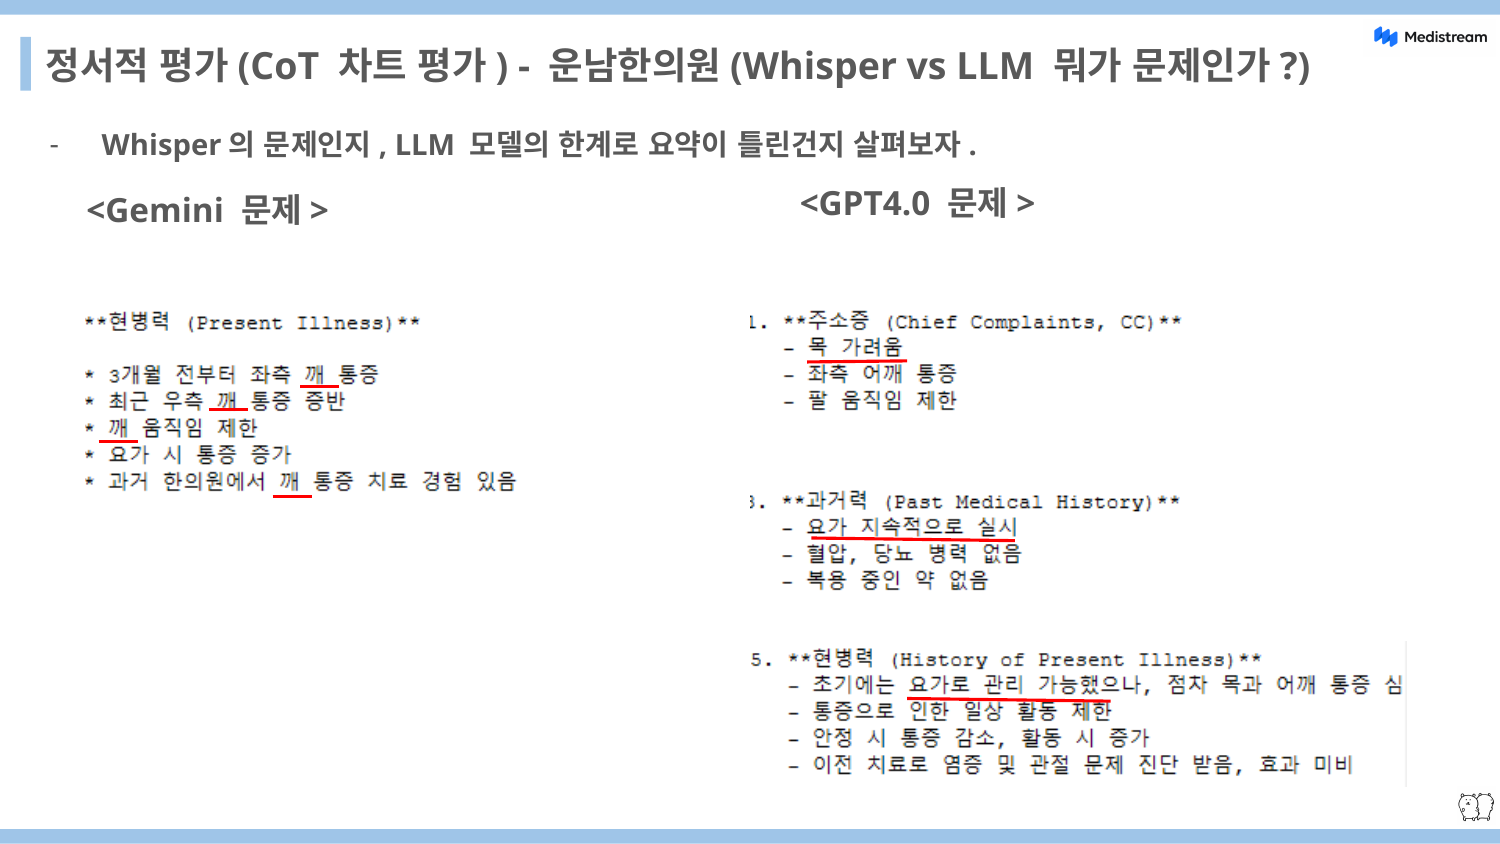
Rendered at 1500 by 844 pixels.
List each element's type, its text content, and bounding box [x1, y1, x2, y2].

text_box [20, 36, 31, 91]
text_box [0, 0, 1500, 15]
picture [1363, 18, 1496, 58]
picture [749, 641, 1407, 787]
text_box 정서적 평가(CoT 차트 평가) - 운남한의원(Whisper vs LLM 뭐가 문제인가?) [30, 27, 1396, 81]
picture [85, 309, 562, 510]
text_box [811, 537, 1016, 541]
text_box <Gemini 문제> [71, 173, 367, 228]
text_box [0, 829, 1500, 844]
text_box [906, 698, 1111, 702]
text_box <GPT4.0 문제> [784, 167, 1114, 221]
picture [749, 477, 1205, 598]
picture [1457, 786, 1496, 825]
text_box Whisper의 문제인지, LLM 모델의 한계로 요약이 틀린건지 살펴보자. [11, 93, 1408, 176]
picture [749, 305, 1191, 419]
